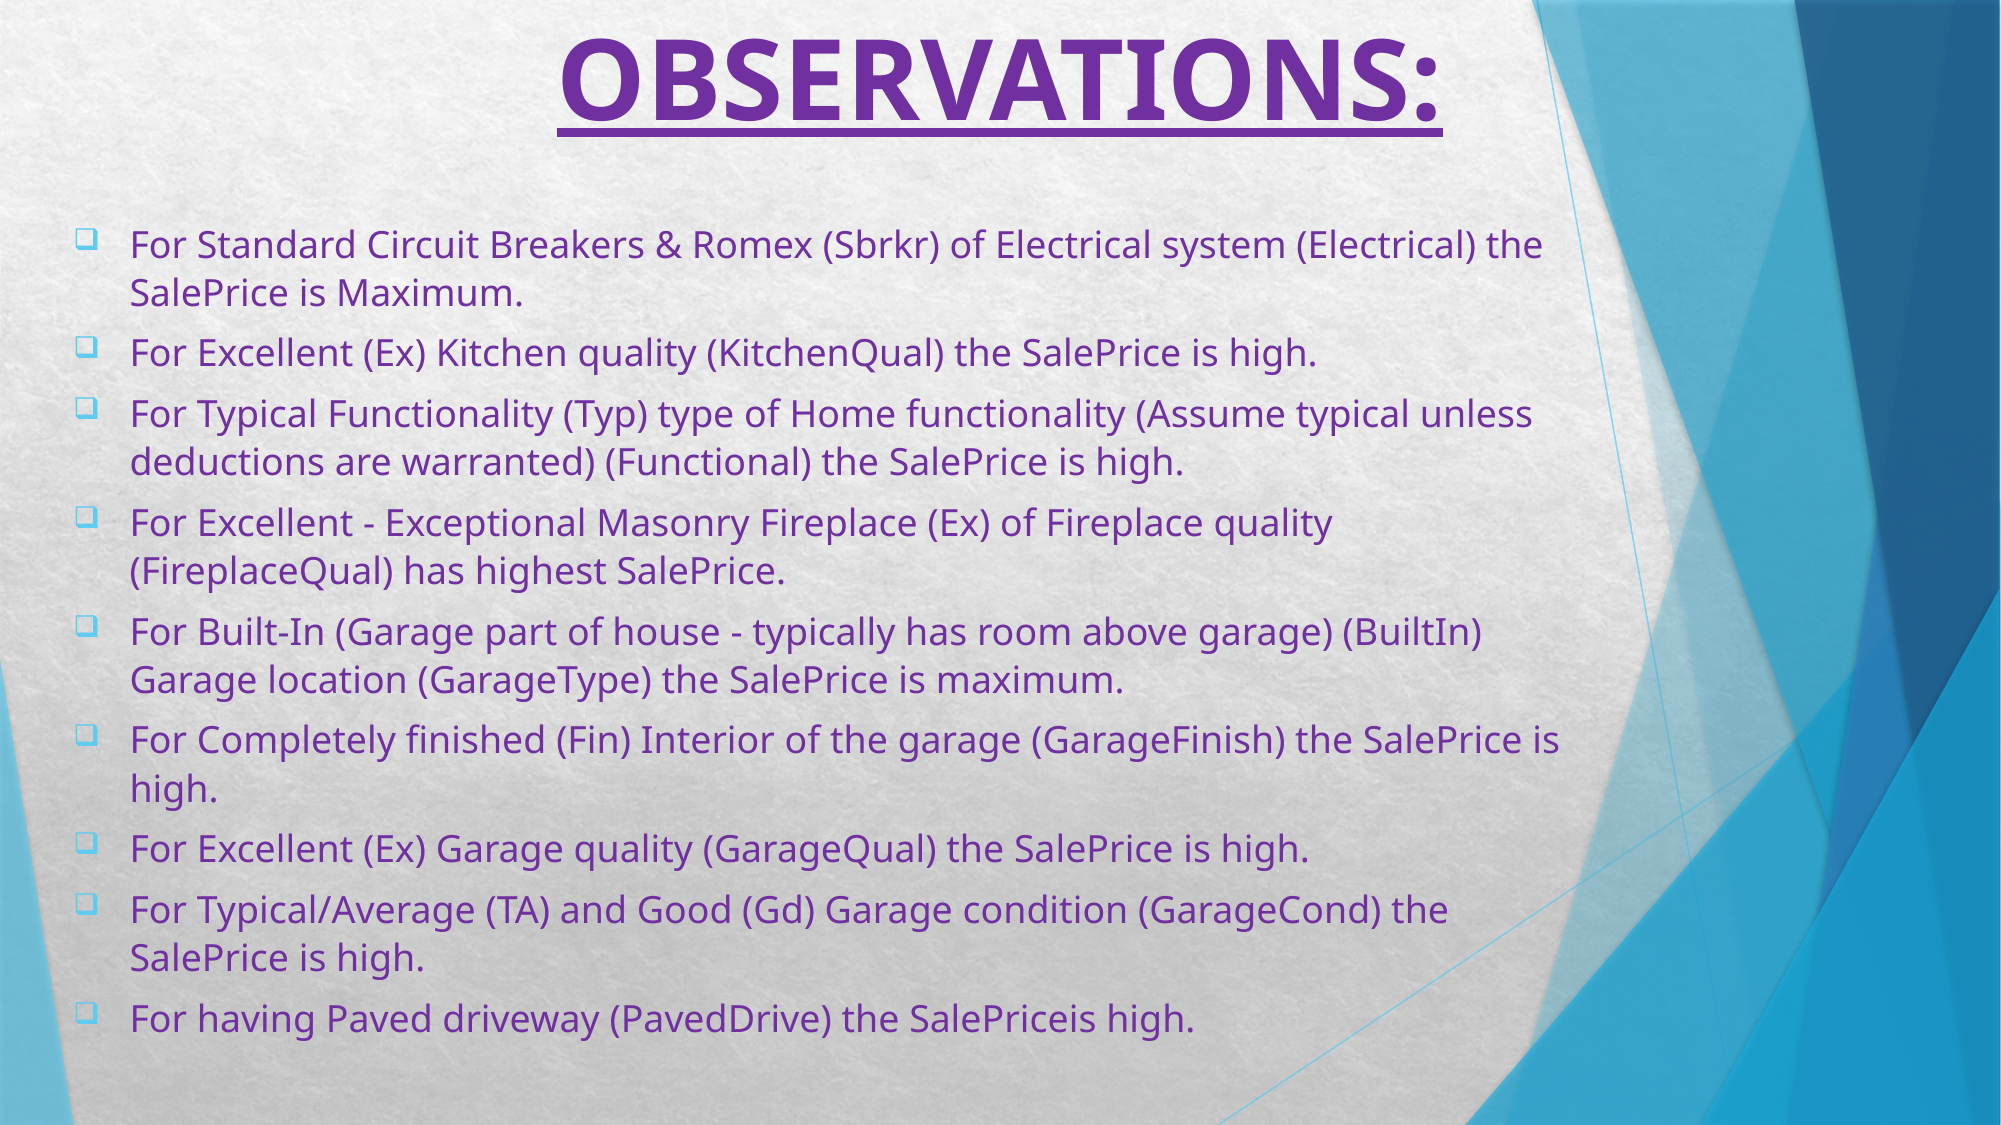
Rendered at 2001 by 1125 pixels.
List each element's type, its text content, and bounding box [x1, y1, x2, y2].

list For Standard Circuit Breakers & Romex (Sbrkr) of Electrical system (Electrical) the SalePrice is Maximum. For Excellent (Ex) Kitchen quality (KitchenQual) the SalePrice is high. For Typical Functionality (Typ) type of Home functionality (Assume typical unless deductions are warranted) (Functional) the SalePrice is high. For Excellent - Exceptional Masonry Fireplace (Ex) of Fireplace quality (FireplaceQual) has highest SalePrice. For Built-In (Garage part of house - typically has room above garage) (BuiltIn) Garage location (GarageType) the SalePrice is maximum. For Completely finished (Fin) Interior of the garage (GarageFinish) the SalePrice is high. For Excellent (Ex) Garage quality (GarageQual) the SalePrice is high. For Typical/Average (TA) and Good (Gd) Garage condition (GarageCond) the SalePrice is high. For having Paved driveway (PavedDrive) the SalePriceis high. [58, 210, 1590, 1114]
title OBSERVATIONS: [212, 0, 1788, 114]
